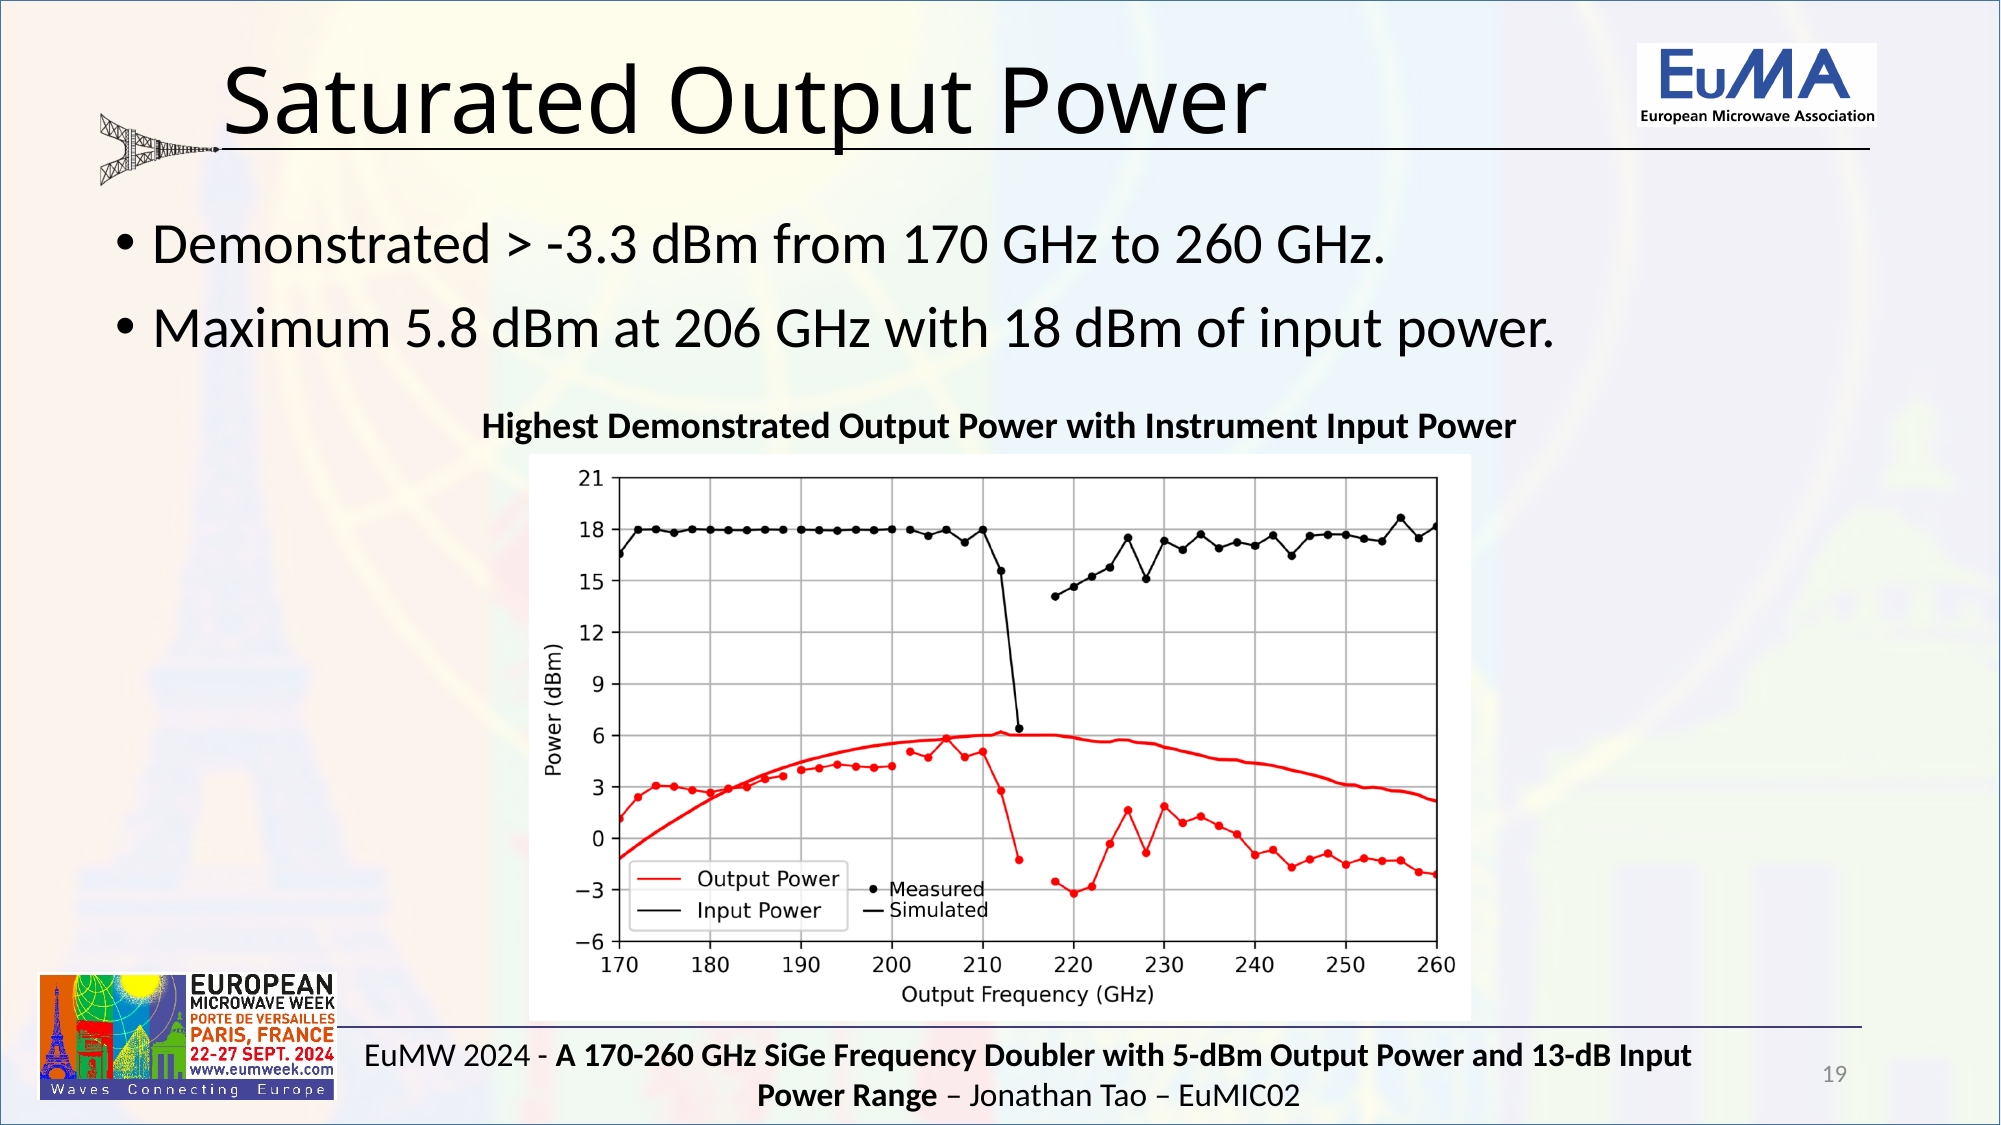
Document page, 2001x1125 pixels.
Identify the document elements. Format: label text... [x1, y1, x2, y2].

text_box Highest Demonstrated Output Power with Instrument Input Power [467, 393, 1533, 454]
picture [1637, 43, 1877, 127]
slide_number 19 [1703, 1042, 1863, 1103]
list Demonstrated > -3.3 dBm from 170 GHz to 260 GHz. Maximum 5.8 dBm at 206 GHz with 18 dBm of input power. [100, 205, 1863, 977]
picture [101, 114, 221, 186]
picture [37, 972, 337, 1100]
title Saturated Output Power [207, 39, 1491, 161]
picture [529, 454, 1471, 1021]
